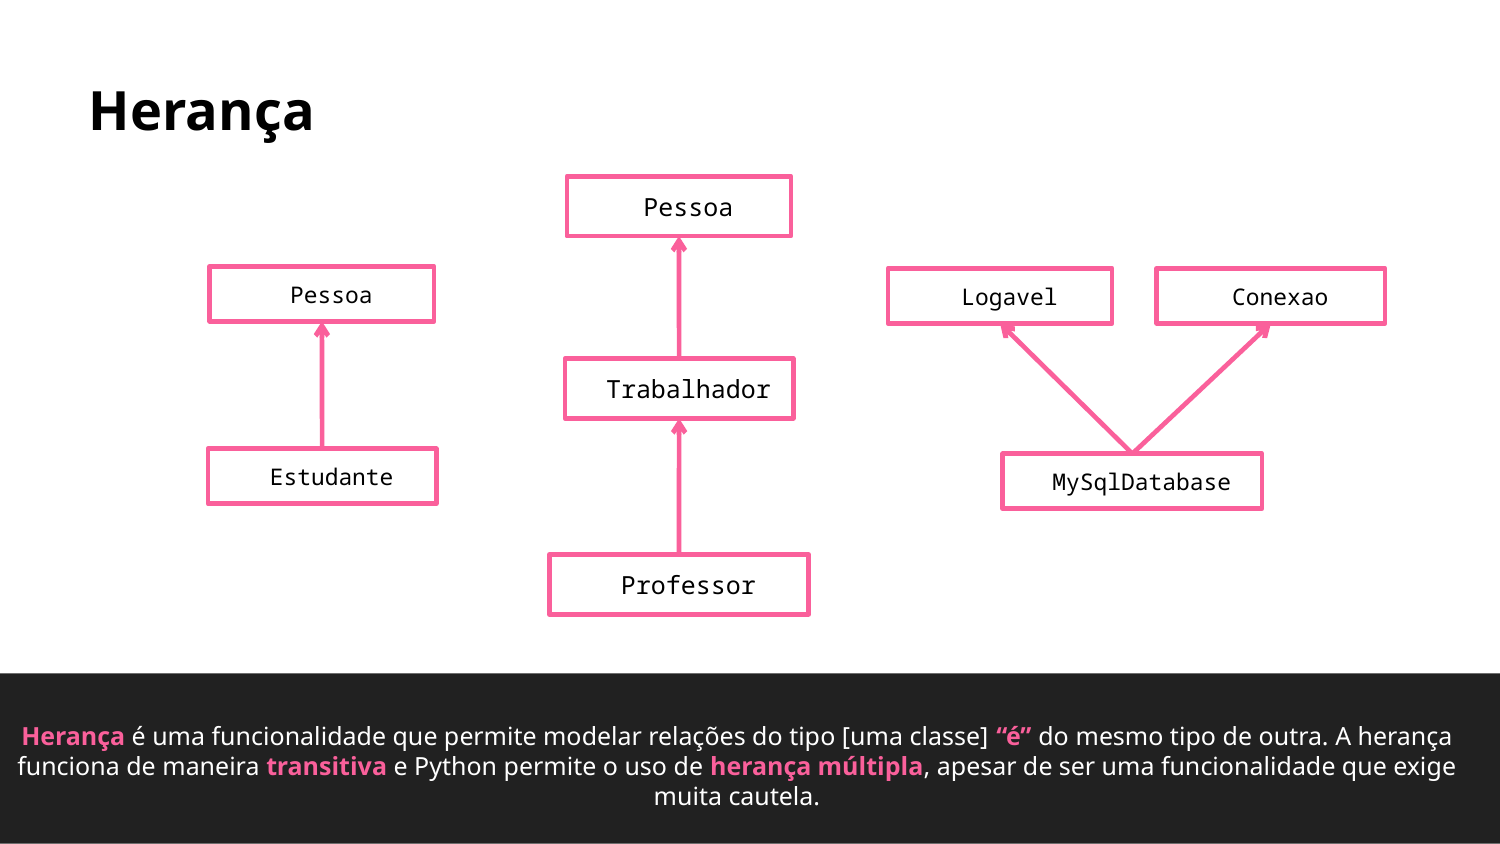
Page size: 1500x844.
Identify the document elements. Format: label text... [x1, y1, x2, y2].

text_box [549, 175, 809, 628]
text_box Pessoa [209, 266, 434, 322]
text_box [887, 268, 1386, 528]
text_box Estudante [208, 448, 437, 504]
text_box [999, 341, 1133, 454]
text_box Herança [73, 61, 1248, 157]
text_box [0, 673, 1500, 844]
